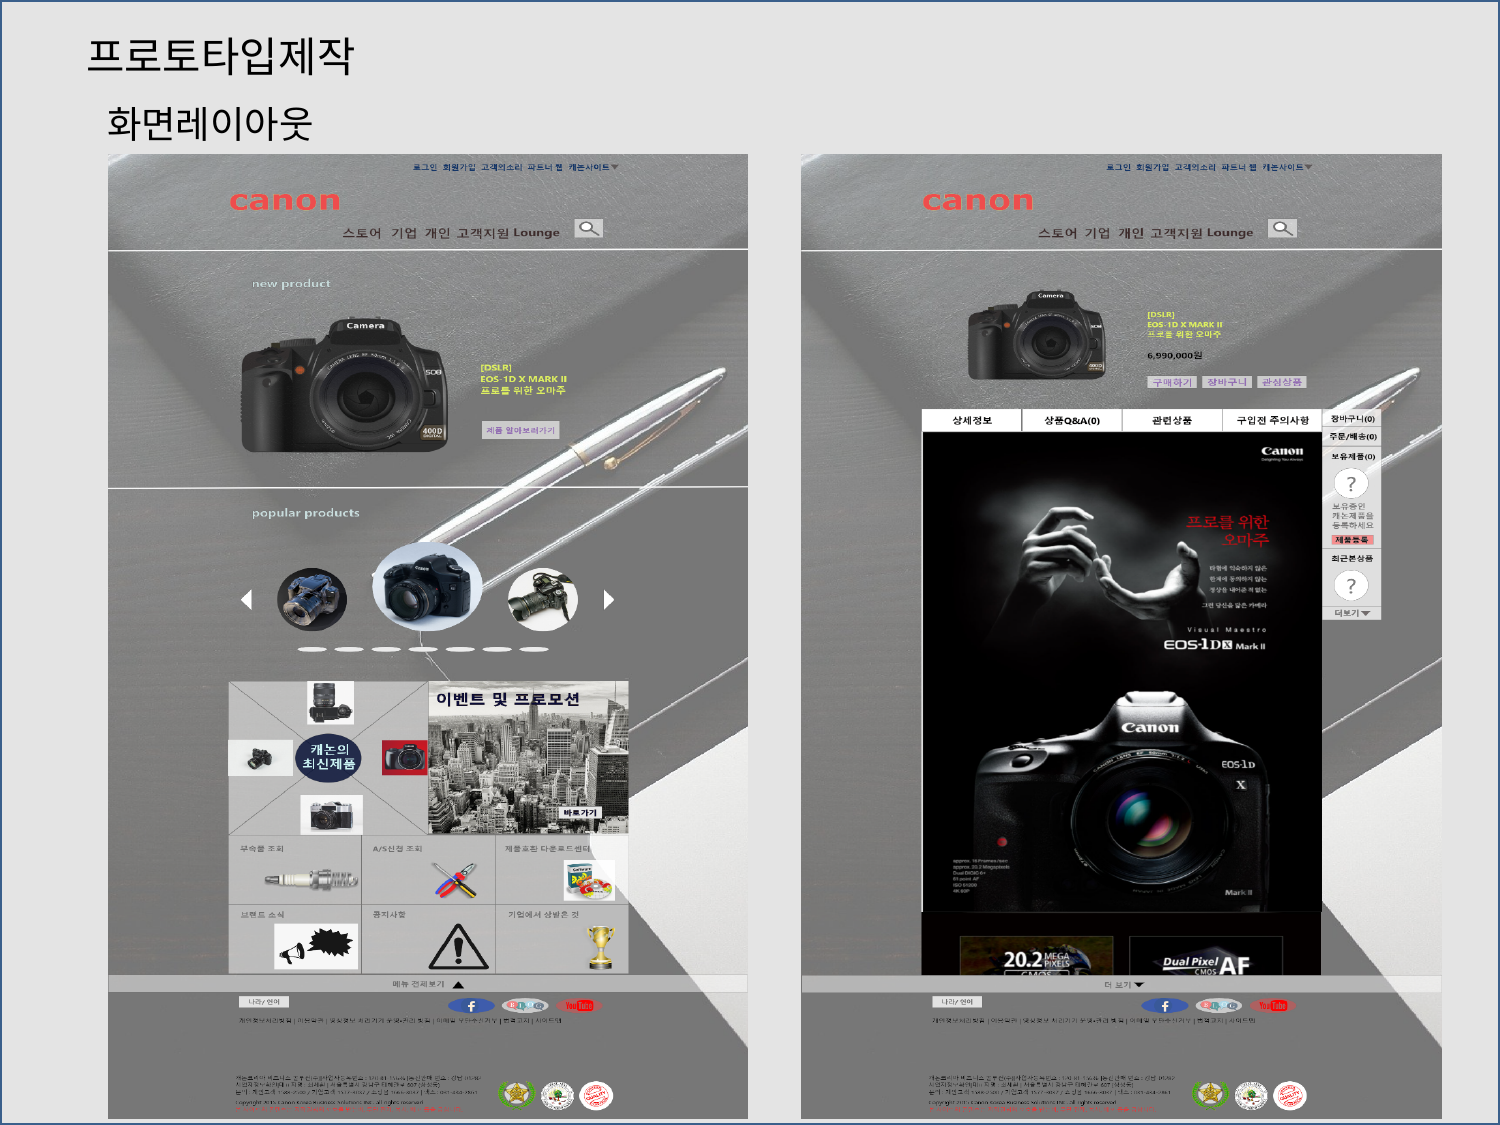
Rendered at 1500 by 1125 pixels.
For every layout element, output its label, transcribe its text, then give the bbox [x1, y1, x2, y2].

text_box 화면레이아웃 [92, 93, 330, 154]
picture [107, 153, 749, 1119]
picture [801, 153, 1442, 1119]
text_box [0, 0, 1500, 1125]
text_box 프로토타입제작 [71, 23, 371, 89]
